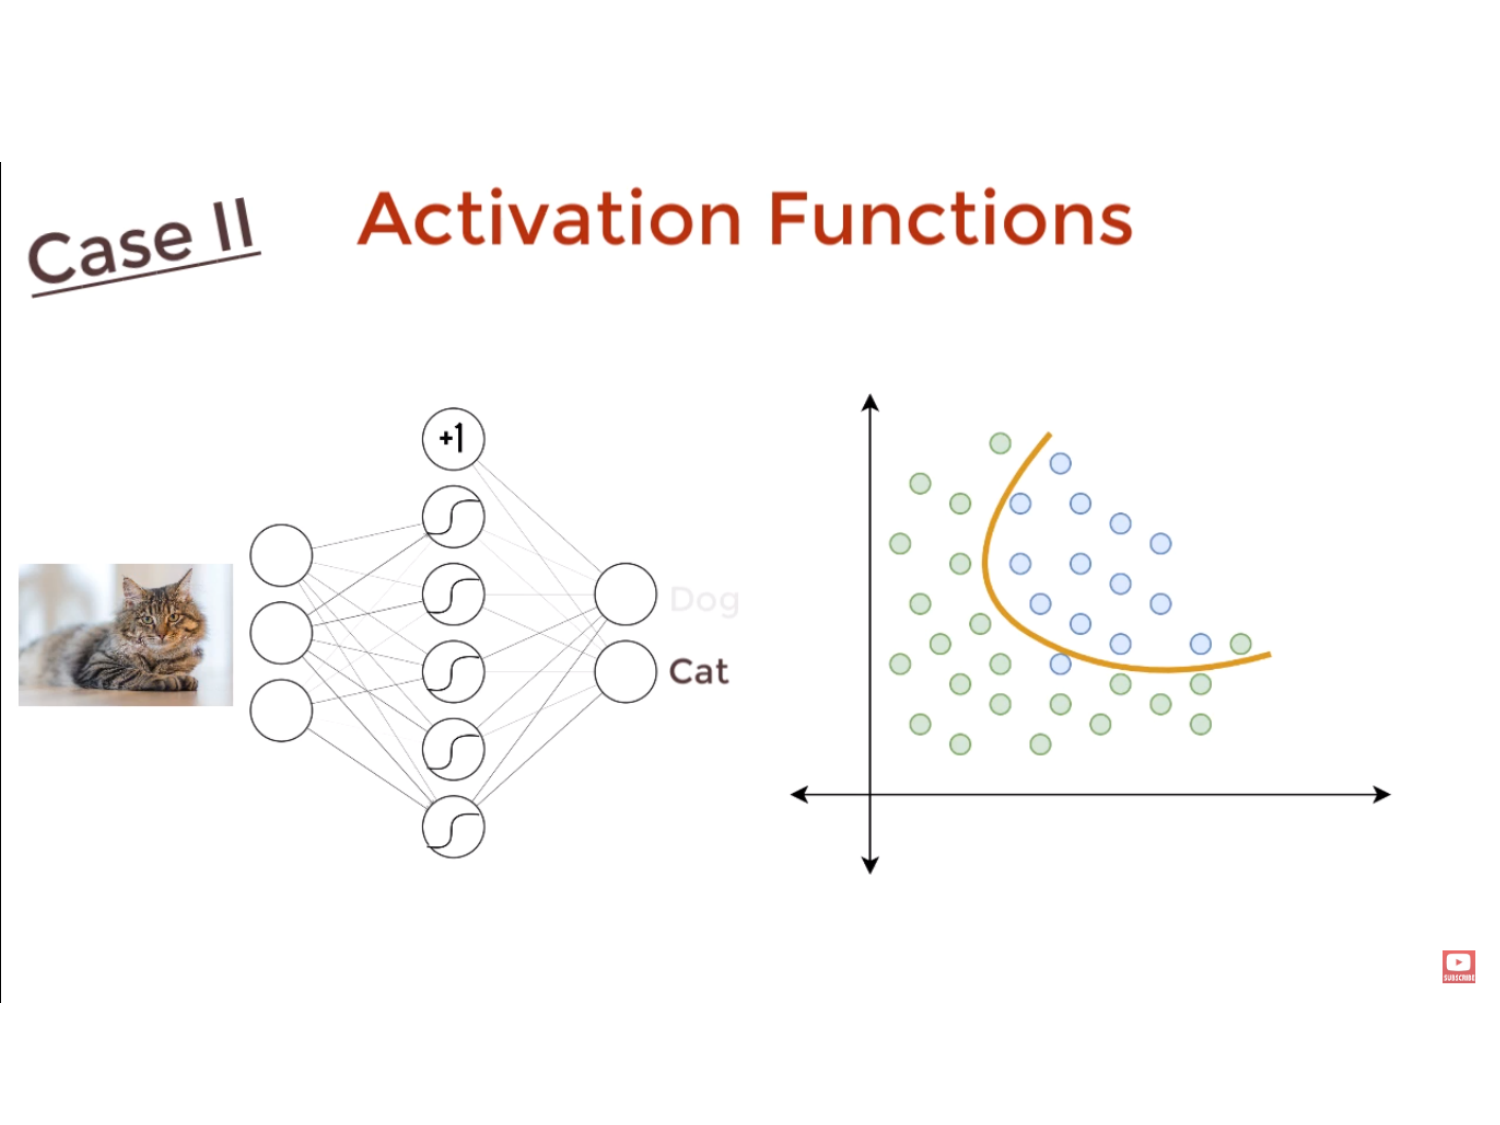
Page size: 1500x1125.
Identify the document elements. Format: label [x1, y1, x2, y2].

picture [0, 162, 1495, 1003]
